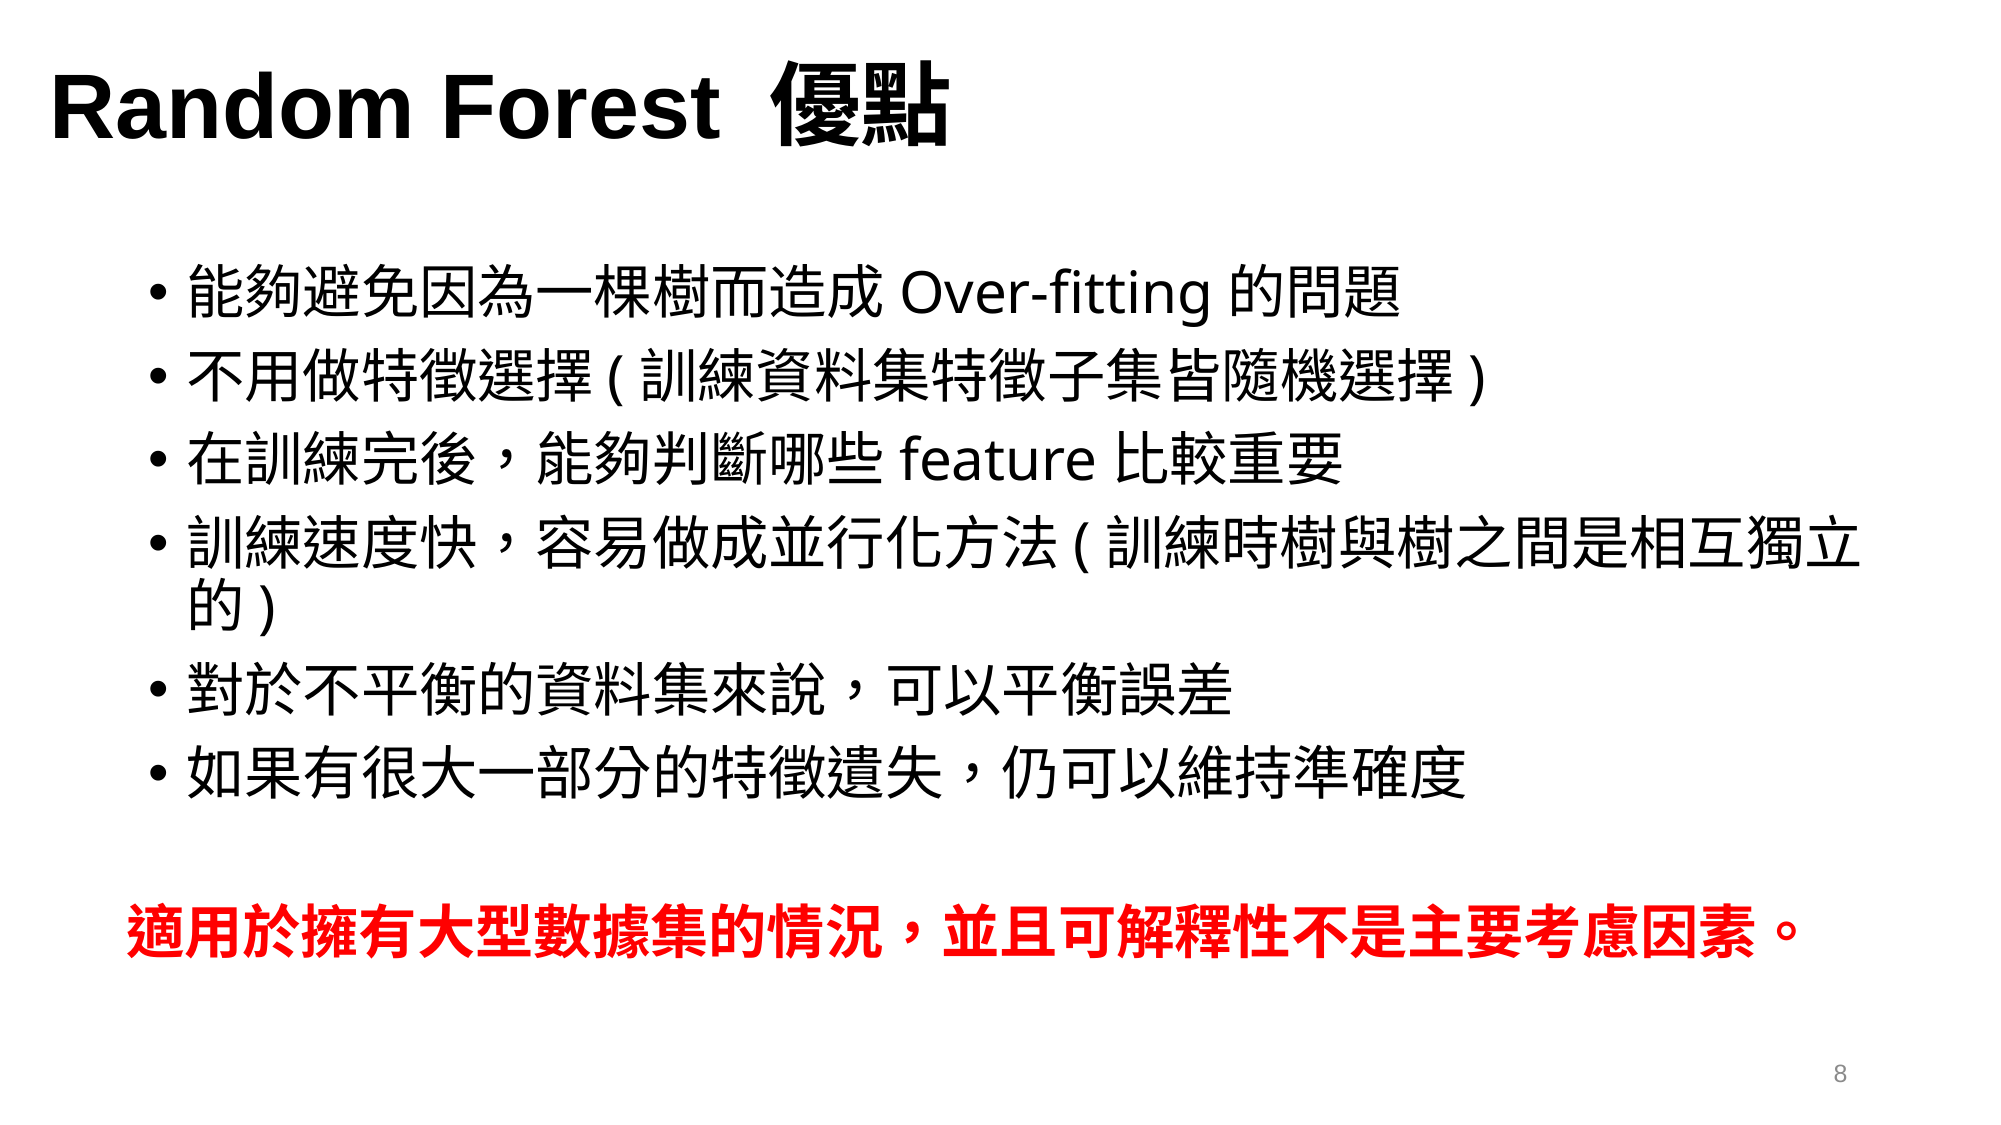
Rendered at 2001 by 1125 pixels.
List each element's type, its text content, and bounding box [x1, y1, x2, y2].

slide_number 8 [1412, 1042, 1863, 1103]
list 能夠避免因為一棵樹而造成Over-fitting的問題 不用做特徵選擇(訓練資料集特徵子集皆隨機選擇) 在訓練完後，能夠判斷哪些feature比較重要 訓練速度快，容易做成並行化方法(訓練時樹與樹之間是相互獨立的) 對於不平衡的資料集來說，可以平衡誤差 如果有很大一部分的特徵遺失，仍可以維持準確度 [133, 255, 1964, 970]
text_box Random Forest 優點 [34, 0, 1760, 218]
text_box 適用於擁有大型數據集的情況，並且可解釋性不是主要考慮因素。 [111, 888, 1963, 973]
